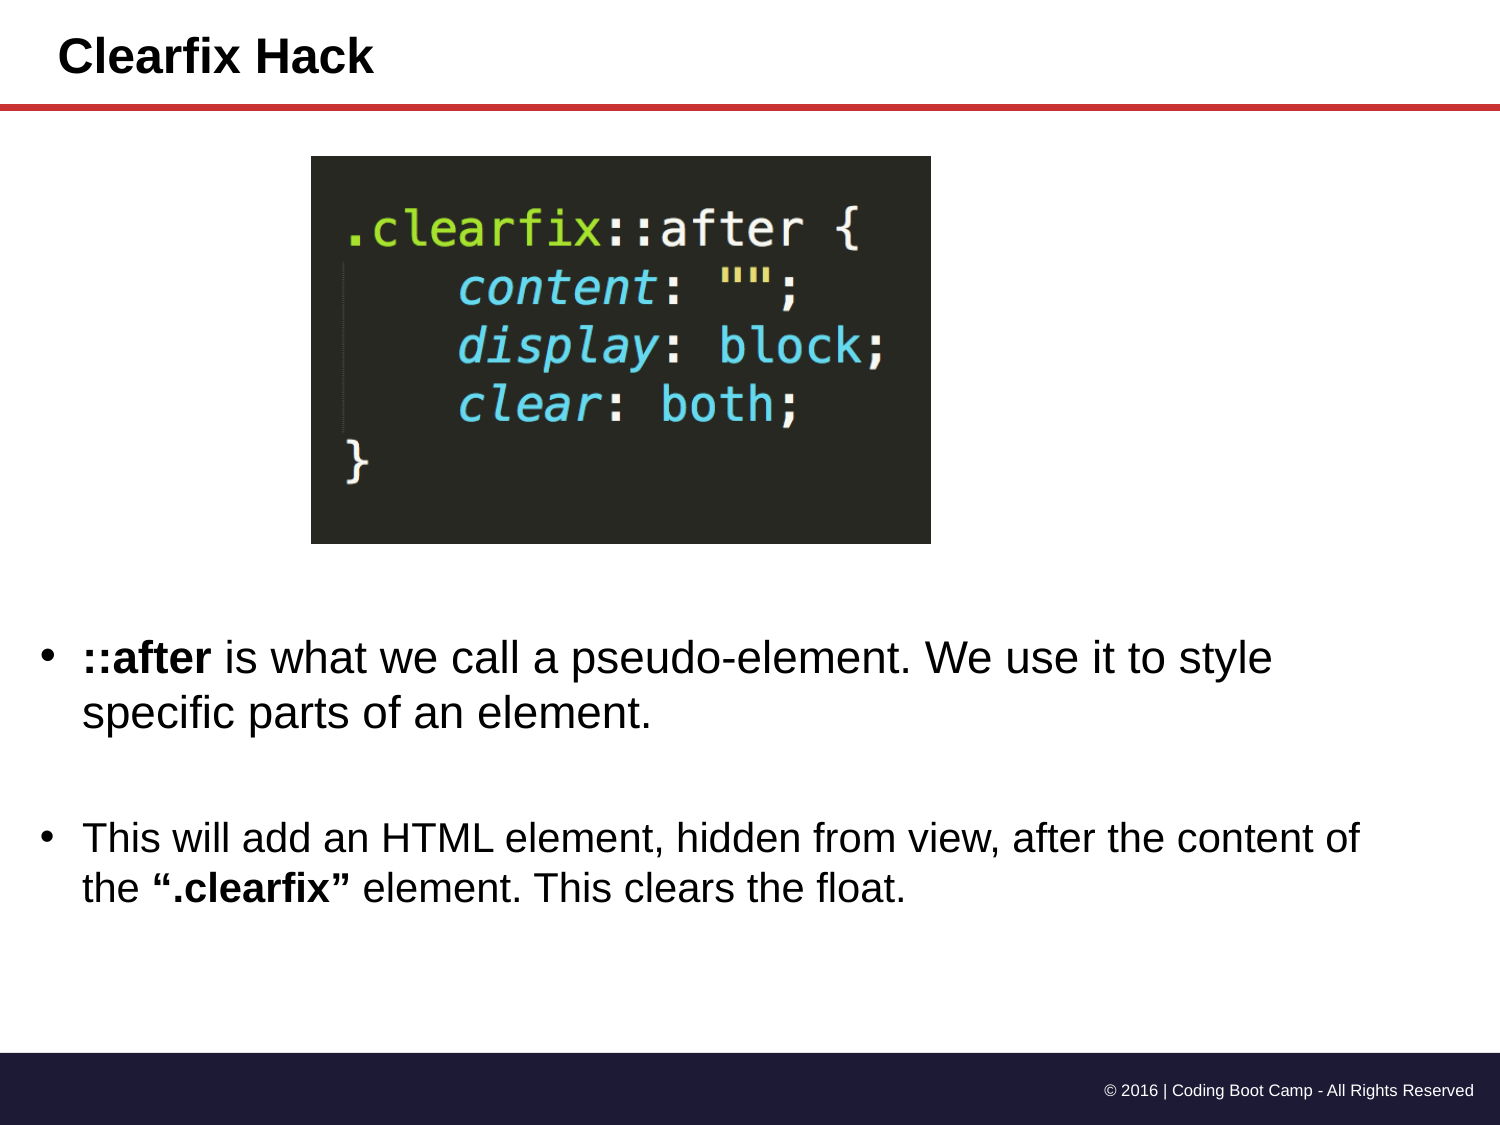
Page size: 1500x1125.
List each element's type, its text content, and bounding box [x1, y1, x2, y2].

text_box Clearfix Hack [50, 16, 913, 91]
picture [311, 156, 931, 545]
text_box ::after is what we call a pseudo-element. We use it to style specific parts of an element. This will add an HTML element, hidden from view, after the content of the “.clearfix” element. This clears the float. [24, 612, 1438, 927]
